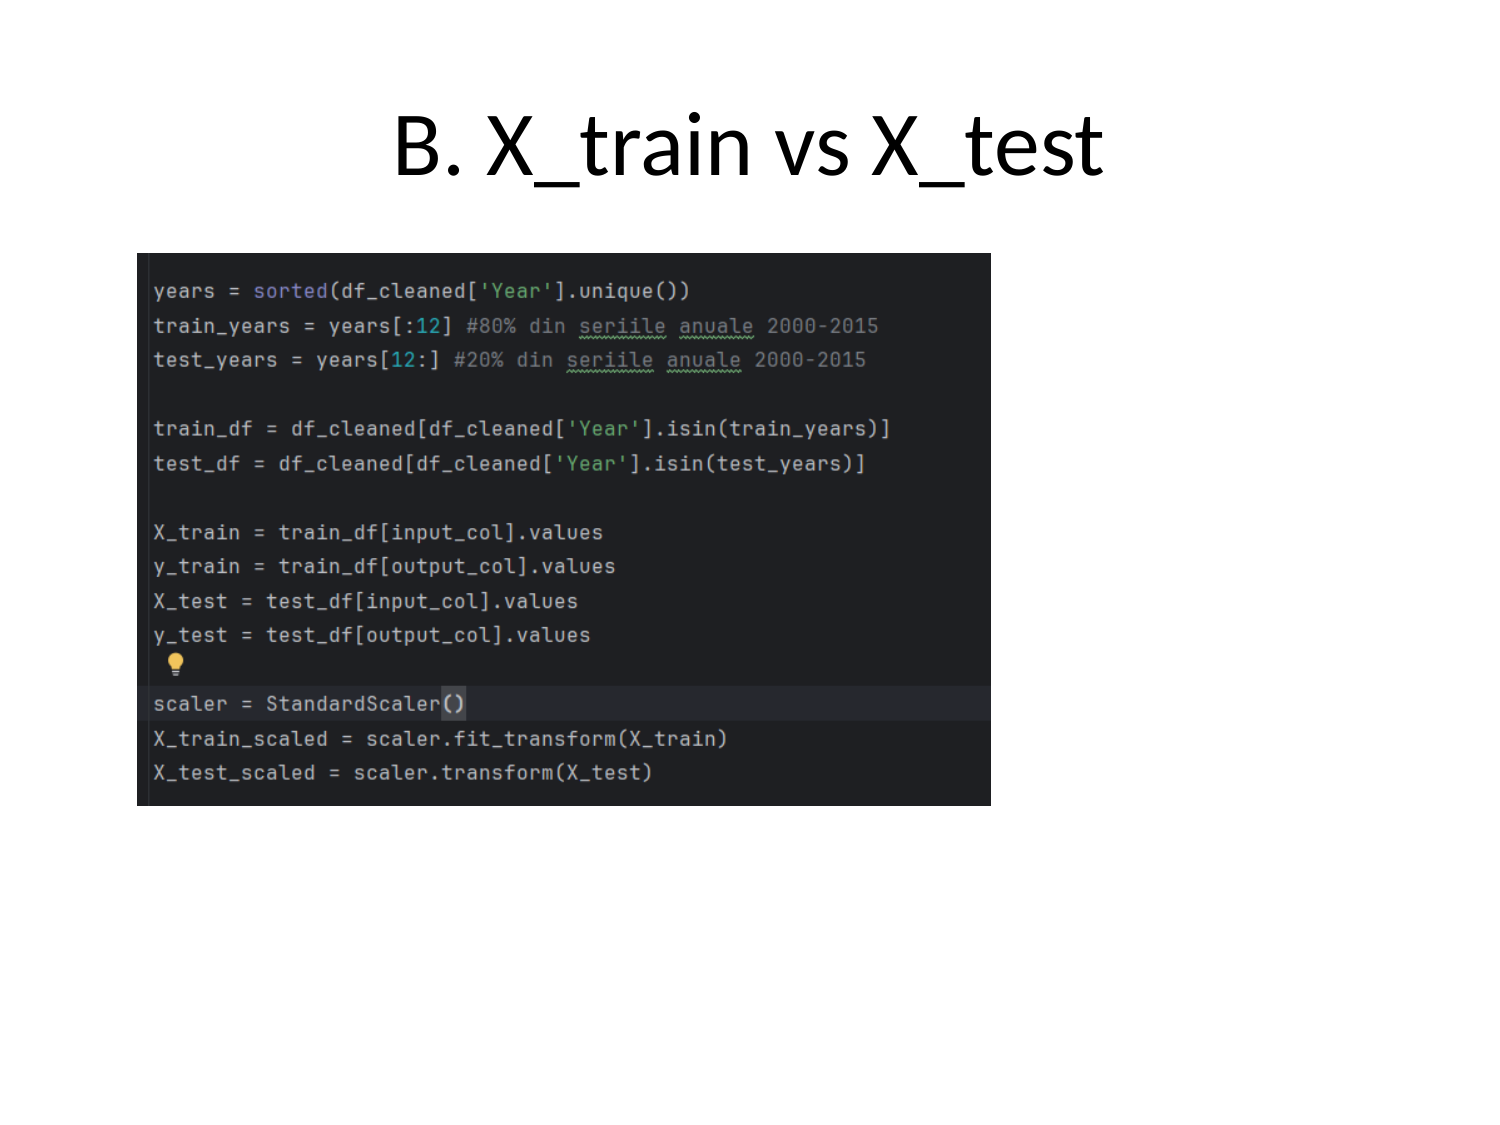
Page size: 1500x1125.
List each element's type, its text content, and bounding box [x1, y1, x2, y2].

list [137, 252, 991, 806]
title B. X_train vs X_test [75, 45, 1425, 233]
